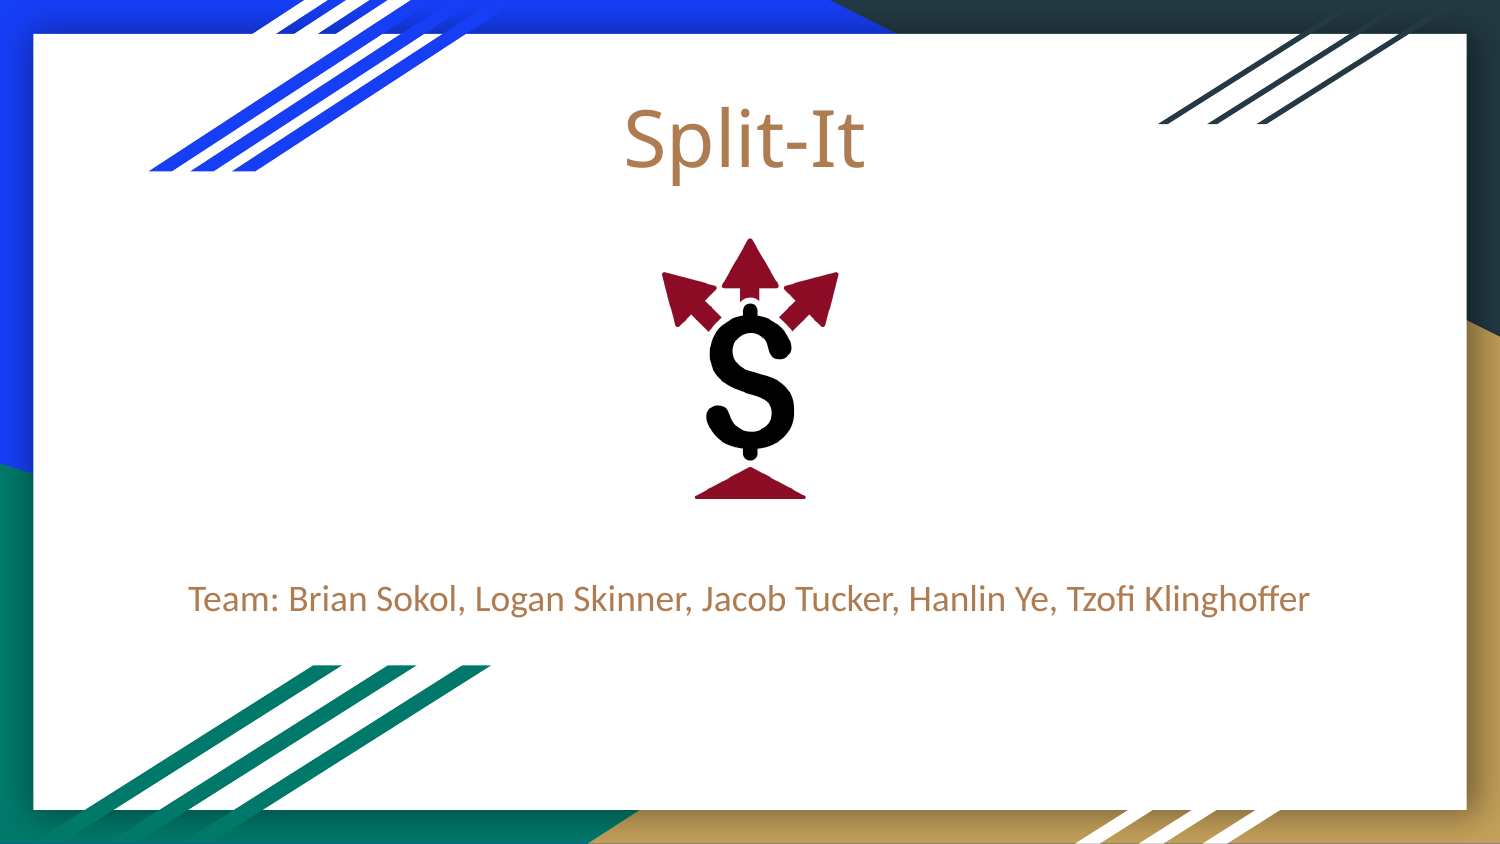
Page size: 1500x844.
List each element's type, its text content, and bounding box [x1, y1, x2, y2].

subtitle Team: Brian Sokol, Logan Skinner, Jacob Tucker, Hanlin Ye, Tzofi Klinghoffer [155, 558, 1345, 645]
title Split-It [304, 16, 1185, 255]
picture [616, 235, 883, 502]
